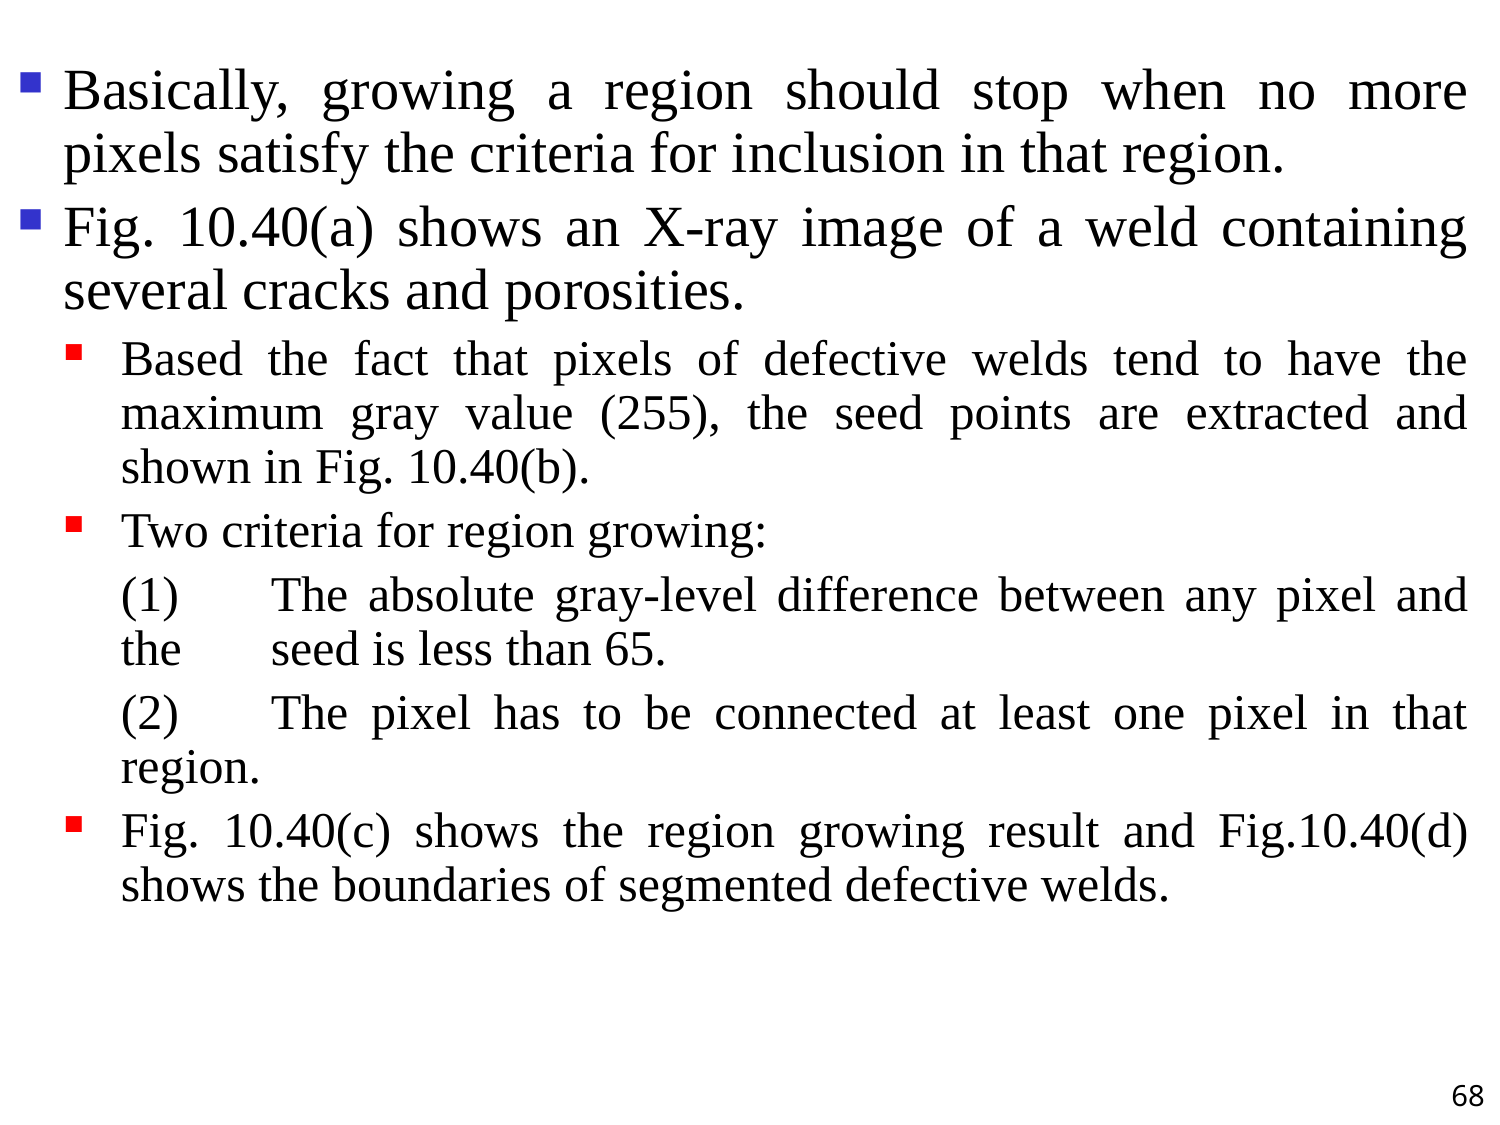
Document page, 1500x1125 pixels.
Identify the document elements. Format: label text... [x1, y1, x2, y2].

list Basically, growing a region should stop when no more pixels satisfy the criteria for inclusion in that region. Fig. 10.40(a) shows an X-ray image of a weld containing several cracks and porosities. Based the fact that pixels of defective welds tend to have the maximum gray value (255), the seed points are extracted and shown in Fig. 10.40(b). Two criteria for region growing: (1) The absolute gray-level difference between any pixel and the seed is less than 65. (2) The pixel has to be connected at least one pixel in that region. Fig. 10.40(c) shows the region growing result and Fig.10.40(d) shows the boundaries of segmented defective welds. [17, 58, 1469, 1083]
slide_number 68 [1234, 1082, 1500, 1125]
